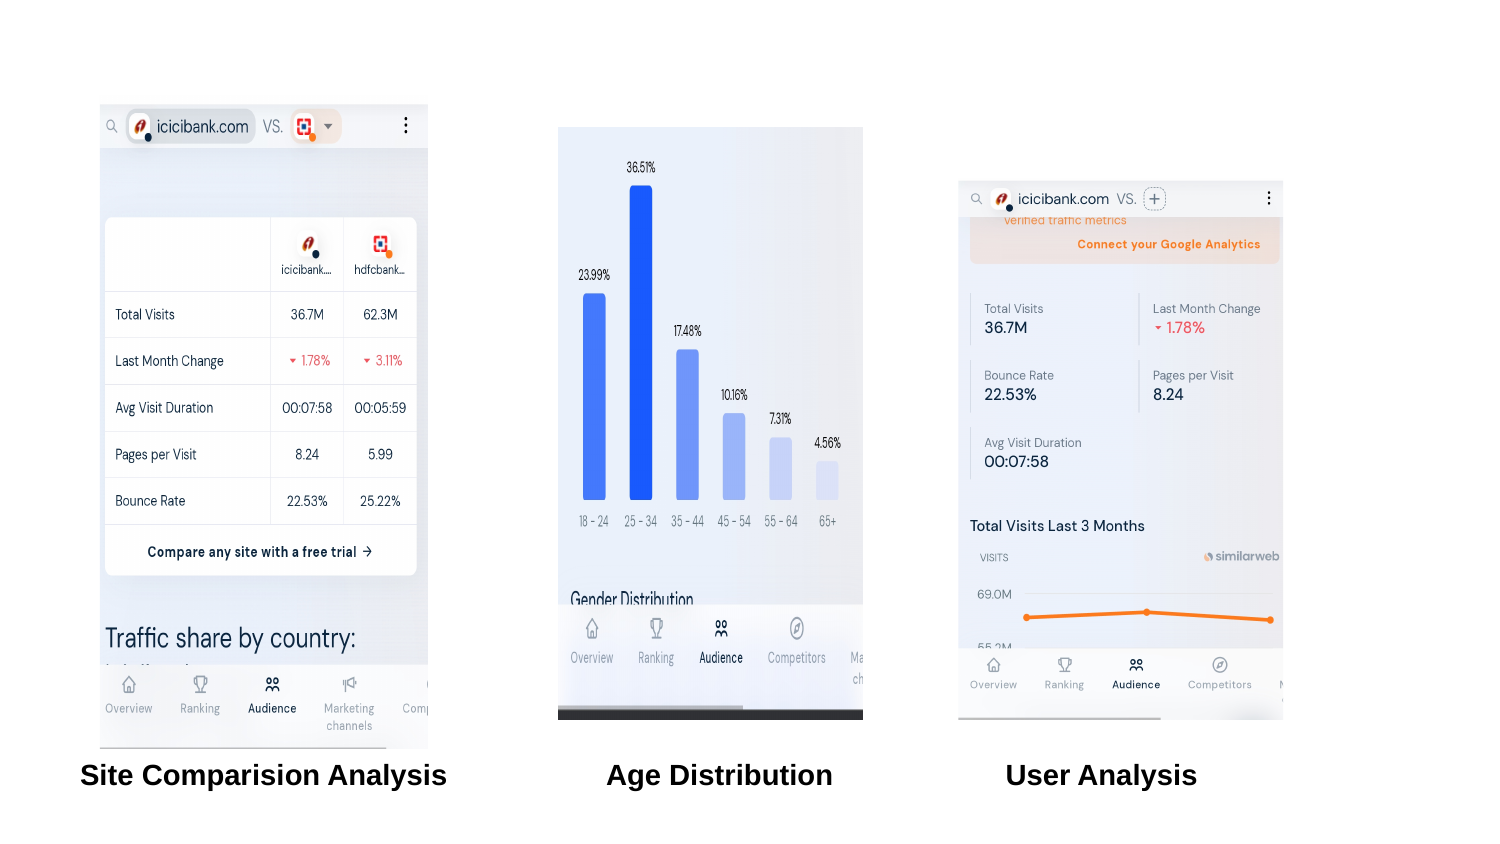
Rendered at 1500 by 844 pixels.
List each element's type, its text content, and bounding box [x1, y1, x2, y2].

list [99, 94, 428, 749]
text_box Age Distribution [697, 748, 882, 799]
text_box User Analysis [882, 748, 1321, 799]
picture [958, 178, 1284, 720]
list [556, 127, 883, 720]
text_box Site Comparision Analysis [0, 748, 697, 799]
